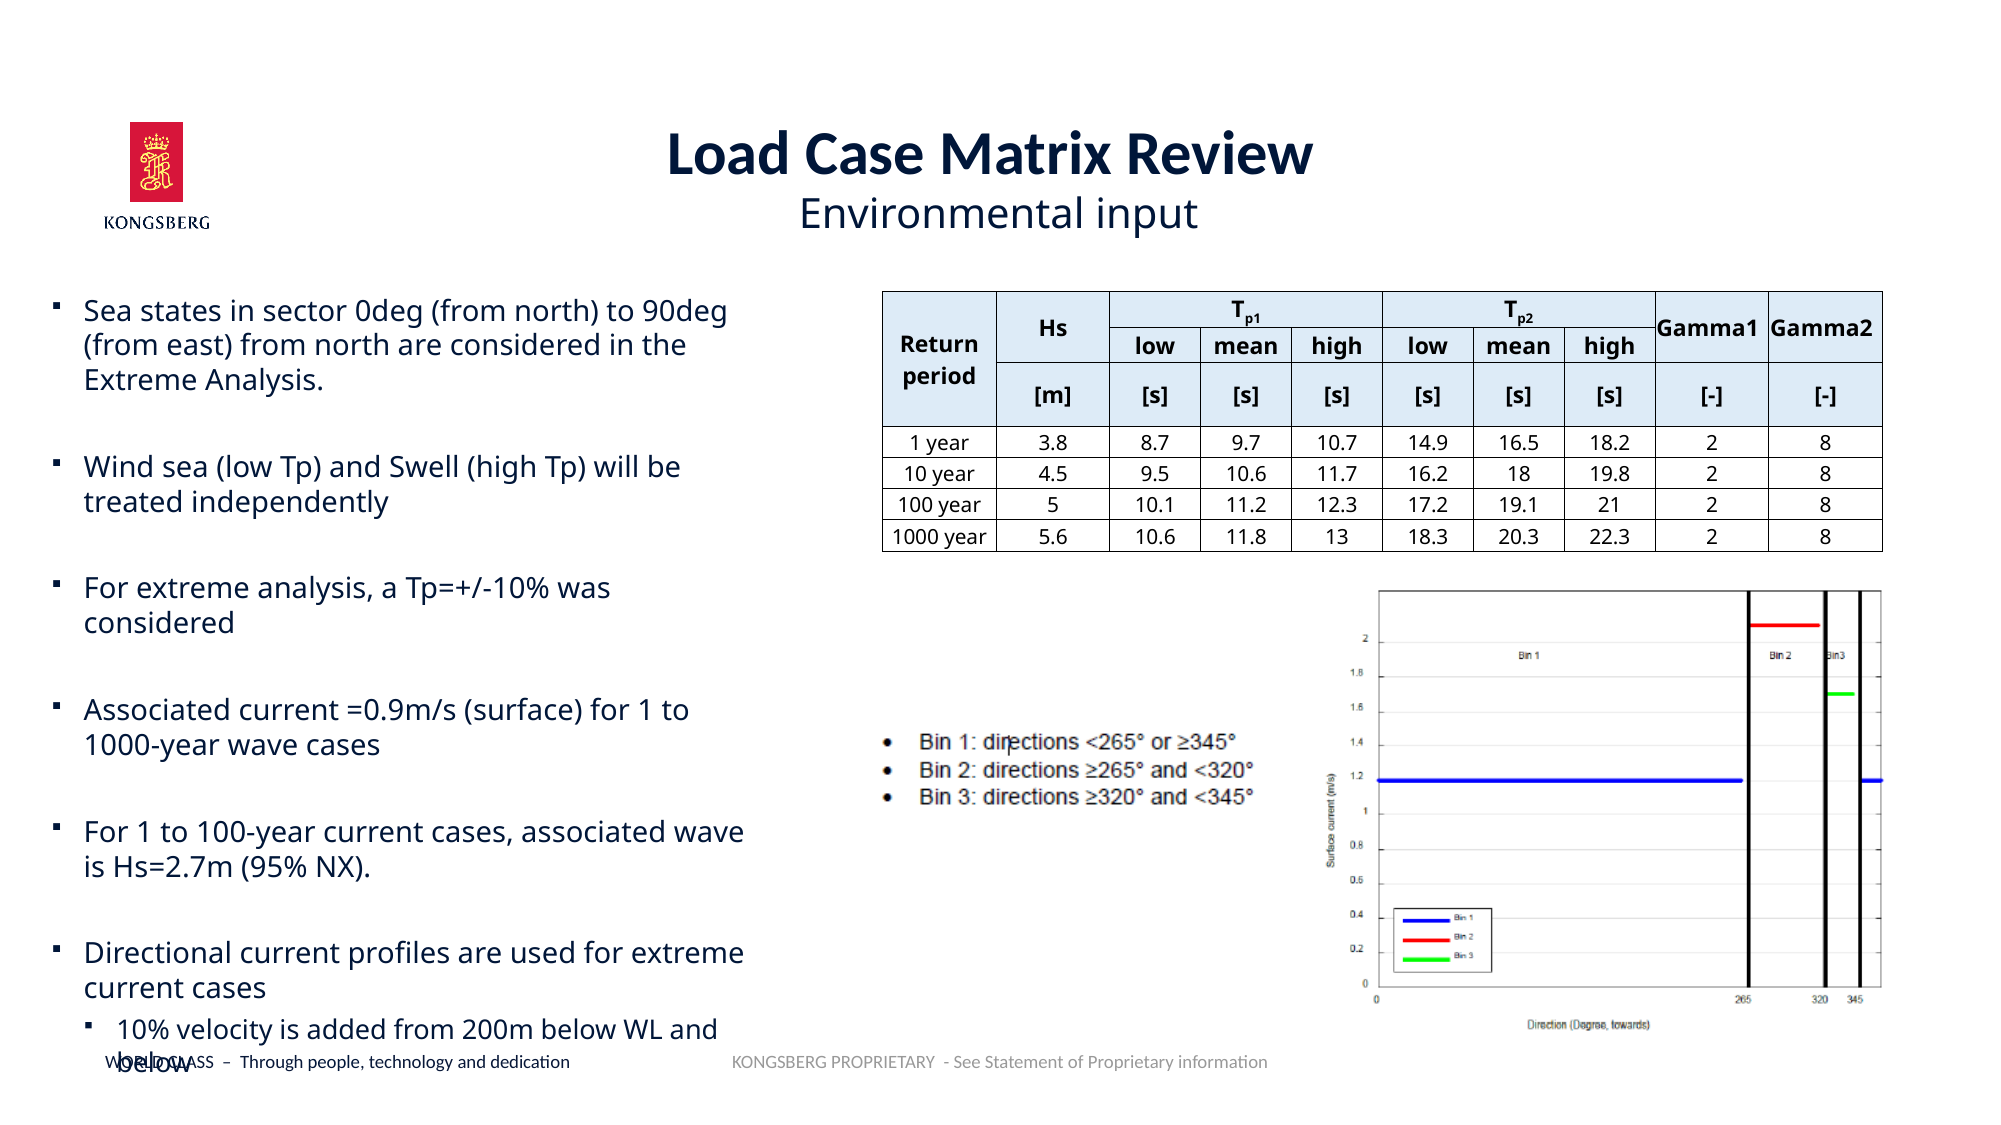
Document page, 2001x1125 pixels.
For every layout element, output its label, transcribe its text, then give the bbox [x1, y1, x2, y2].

table_cell 16.5 [1474, 427, 1564, 457]
table_cell 10.6 [1110, 520, 1200, 551]
table_cell 22.3 [1565, 520, 1655, 551]
table_cell 1 year [883, 427, 996, 457]
table_cell 8 [1769, 489, 1882, 519]
table_cell 2 [1656, 458, 1768, 488]
table_cell 21 [1565, 489, 1655, 519]
table_cell 9.7 [1201, 427, 1291, 457]
table_cell 8 [1769, 520, 1882, 551]
table_cell mean [1474, 328, 1564, 362]
table_cell 5 [997, 489, 1109, 519]
table_cell 1000 year [883, 520, 996, 551]
picture [104, 122, 209, 229]
table_cell mean [1201, 328, 1291, 362]
table_cell 8 [1769, 458, 1882, 488]
table_cell 2 [1656, 520, 1768, 551]
table_header Gamma2 [1769, 292, 1882, 362]
table_cell 11.7 [1292, 458, 1382, 488]
table_cell 17.2 [1383, 489, 1473, 519]
table_cell 10.1 [1110, 489, 1200, 519]
table_cell 10.7 [1292, 427, 1382, 457]
table_cell 2 [1656, 489, 1768, 519]
table_cell 18.3 [1383, 520, 1473, 551]
table_cell 10 year [883, 458, 996, 488]
table_cell [m] [997, 363, 1109, 426]
table_cell high [1565, 328, 1655, 362]
table_cell 8.7 [1110, 427, 1200, 457]
table_cell 13 [1292, 520, 1382, 551]
table_cell 3.8 [997, 427, 1109, 457]
table_cell [s] [1110, 363, 1200, 426]
table_cell 100 year [883, 489, 996, 519]
table_cell [s] [1292, 363, 1382, 426]
table_cell 19.1 [1474, 489, 1564, 519]
table_cell [-] [1769, 363, 1882, 426]
title Load Case Matrix Review [333, 113, 1664, 187]
table_cell 9.5 [1110, 458, 1200, 488]
list Environmental input [333, 187, 1664, 240]
picture [858, 712, 1292, 833]
table_cell 4.5 [997, 458, 1109, 488]
table_cell 18.2 [1565, 427, 1655, 457]
table_cell 18 [1474, 458, 1564, 488]
table_cell 11.2 [1201, 489, 1291, 519]
table_cell 10.6 [1201, 458, 1291, 488]
table_cell [s] [1474, 363, 1564, 426]
table_cell high [1292, 328, 1382, 362]
picture [1321, 577, 1911, 1038]
table_header Return period [883, 292, 996, 426]
table_cell 2 [1656, 427, 1768, 457]
table_header Hs [997, 292, 1109, 362]
table_cell 5.6 [997, 520, 1109, 551]
table_header Gamma1 [1656, 292, 1768, 362]
table_header Tp2 [1383, 292, 1655, 327]
text_box Sea states in sector 0deg (from north) to 90deg (from east) from north are considered in the Extreme Analysis. Wind sea (low Tp) and Swell (high Tp) will be treated independently For extreme analysis, a Tp=+/-10% was considered Associated current =0.9m/s (surface) for 1 to 1000-year wave cases For 1 to 100-year current cases, associated wave is Hs=2.7m (95% NX). Directional current profiles are used for extreme current cases 10% velocity is added from 200m below WL and below [51, 291, 767, 1066]
table_cell [s] [1565, 363, 1655, 426]
table_header Tp1 [1110, 292, 1382, 327]
table_cell low [1383, 328, 1473, 362]
table_cell 19.8 [1565, 458, 1655, 488]
table_cell low [1110, 328, 1200, 362]
table_cell 20.3 [1474, 520, 1564, 551]
table_cell 11.8 [1201, 520, 1291, 551]
table_cell [-] [1656, 363, 1768, 426]
table_cell [s] [1383, 363, 1473, 426]
table_cell 12.3 [1292, 489, 1382, 519]
table_cell [s] [1201, 363, 1291, 426]
table_cell 16.2 [1383, 458, 1473, 488]
table_cell 14.9 [1383, 427, 1473, 457]
table_cell 8 [1769, 427, 1882, 457]
